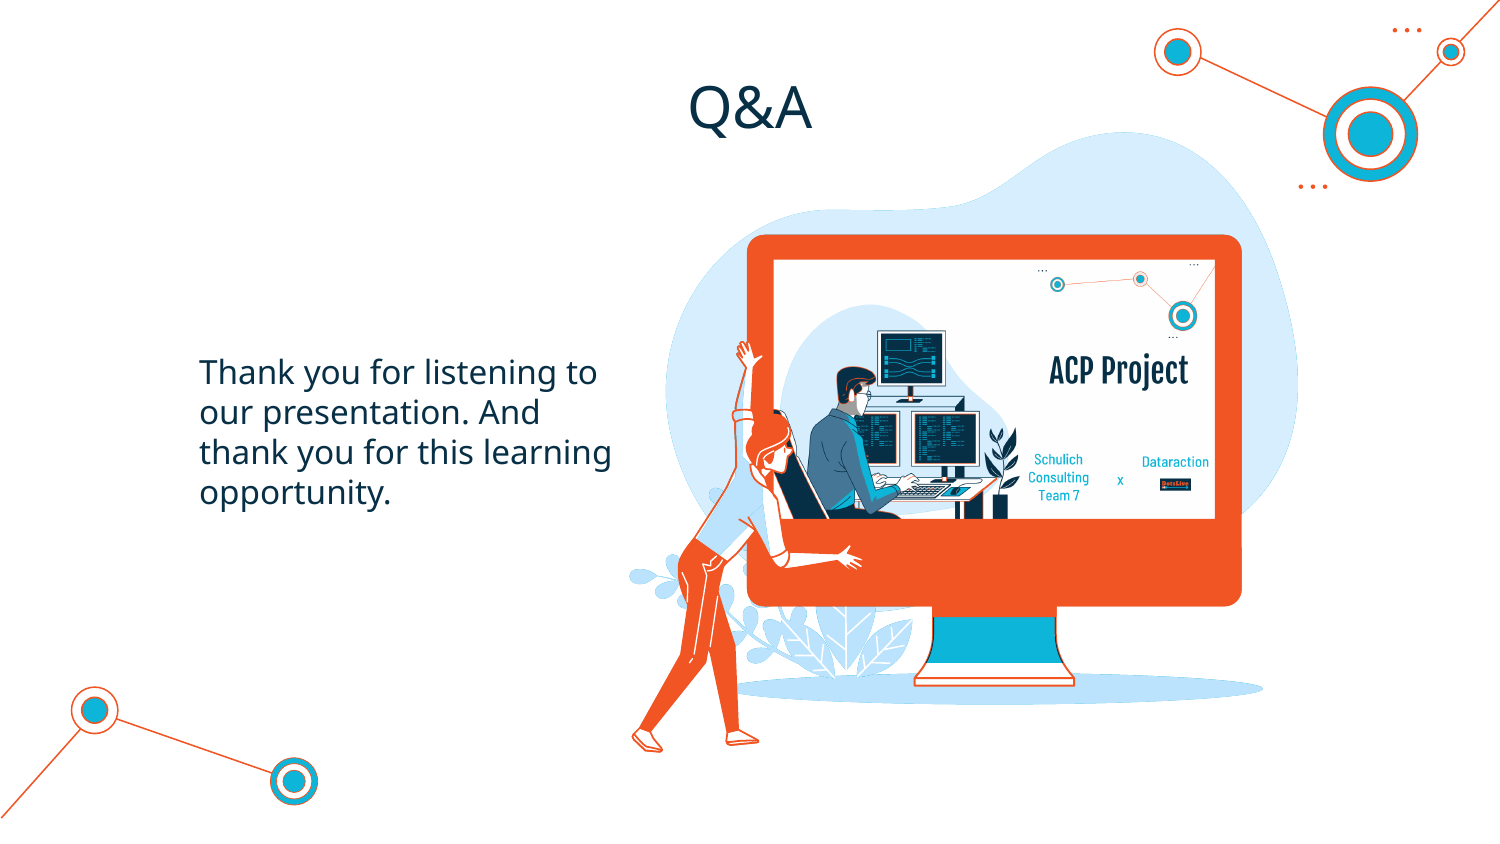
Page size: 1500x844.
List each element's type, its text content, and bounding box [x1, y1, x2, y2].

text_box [628, 132, 1301, 753]
list Thank you for listening to our presentation. And thank you for this learning opportunity. [184, 319, 623, 543]
title Q&A [344, 56, 1157, 153]
